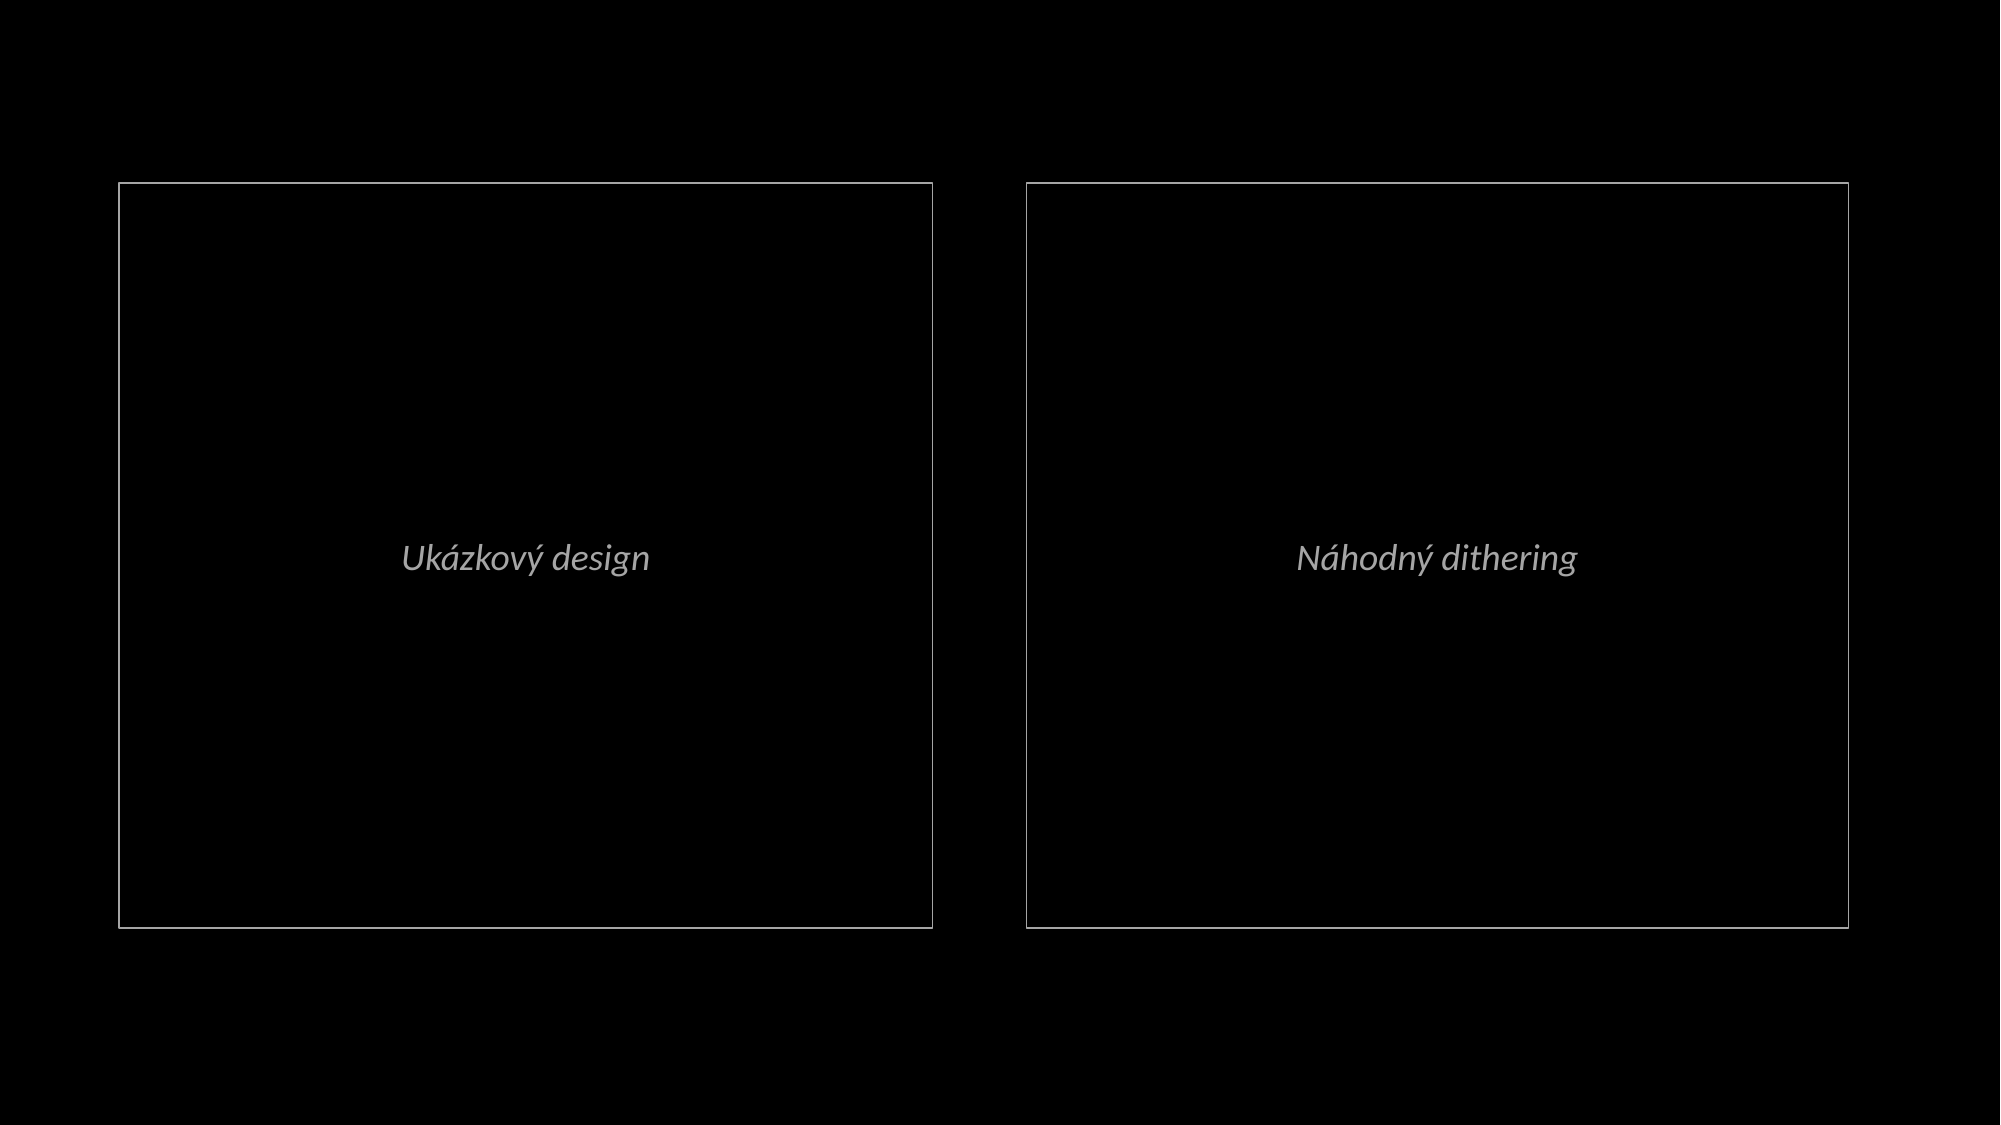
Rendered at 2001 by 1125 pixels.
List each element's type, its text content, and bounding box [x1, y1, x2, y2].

text_box Náhodný dithering [1026, 182, 1849, 929]
text_box Ukázkový design [118, 182, 933, 929]
